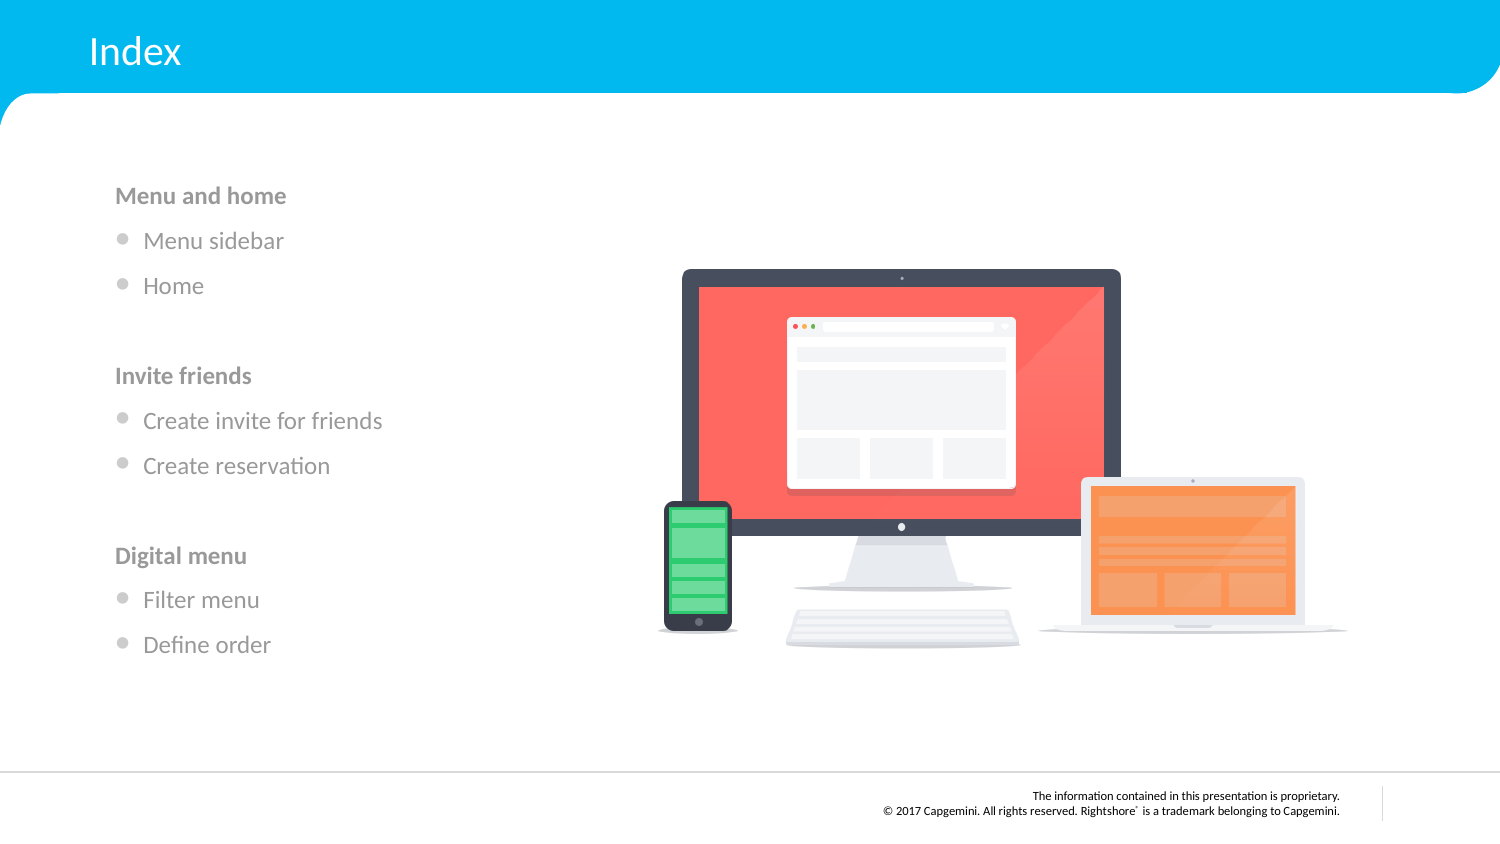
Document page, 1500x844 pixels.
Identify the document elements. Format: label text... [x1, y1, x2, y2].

title Index [73, 0, 1357, 97]
list Menu and home Menu sidebar Home Invite friends Create invite for friends Create reservation Digital menu Filter menu Define order [100, 150, 643, 690]
picture [595, 168, 1361, 742]
